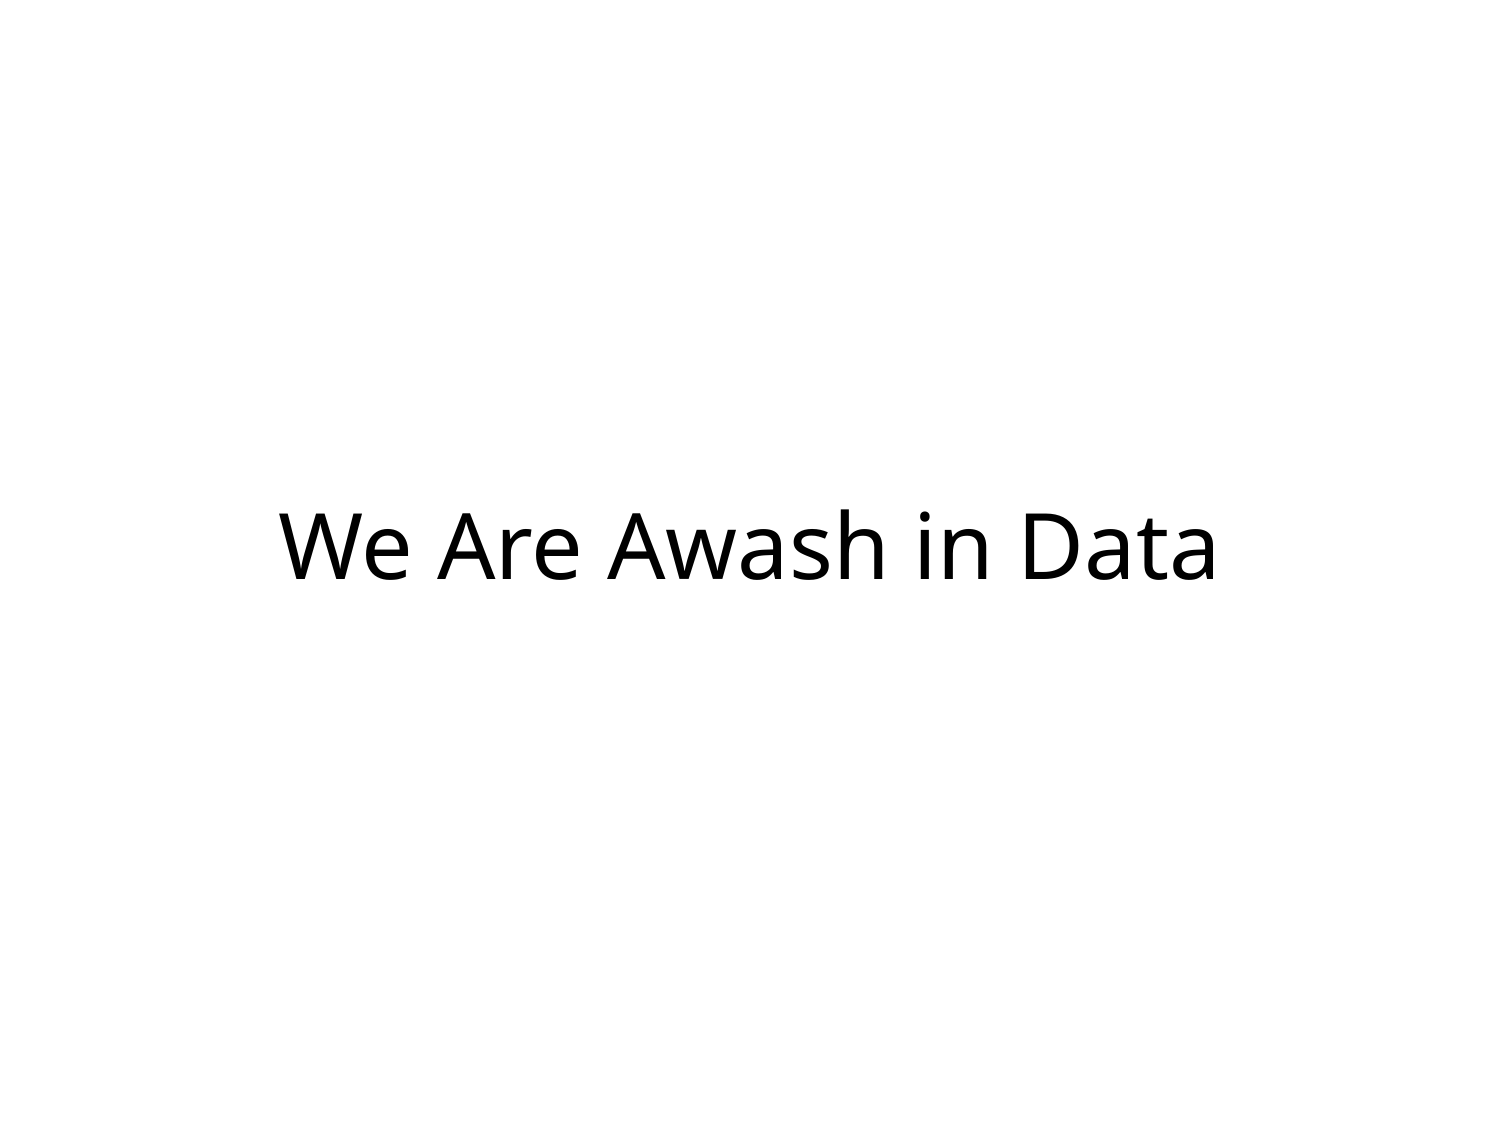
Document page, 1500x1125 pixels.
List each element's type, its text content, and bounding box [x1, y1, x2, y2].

title We Are Awash in Data [75, 449, 1425, 637]
